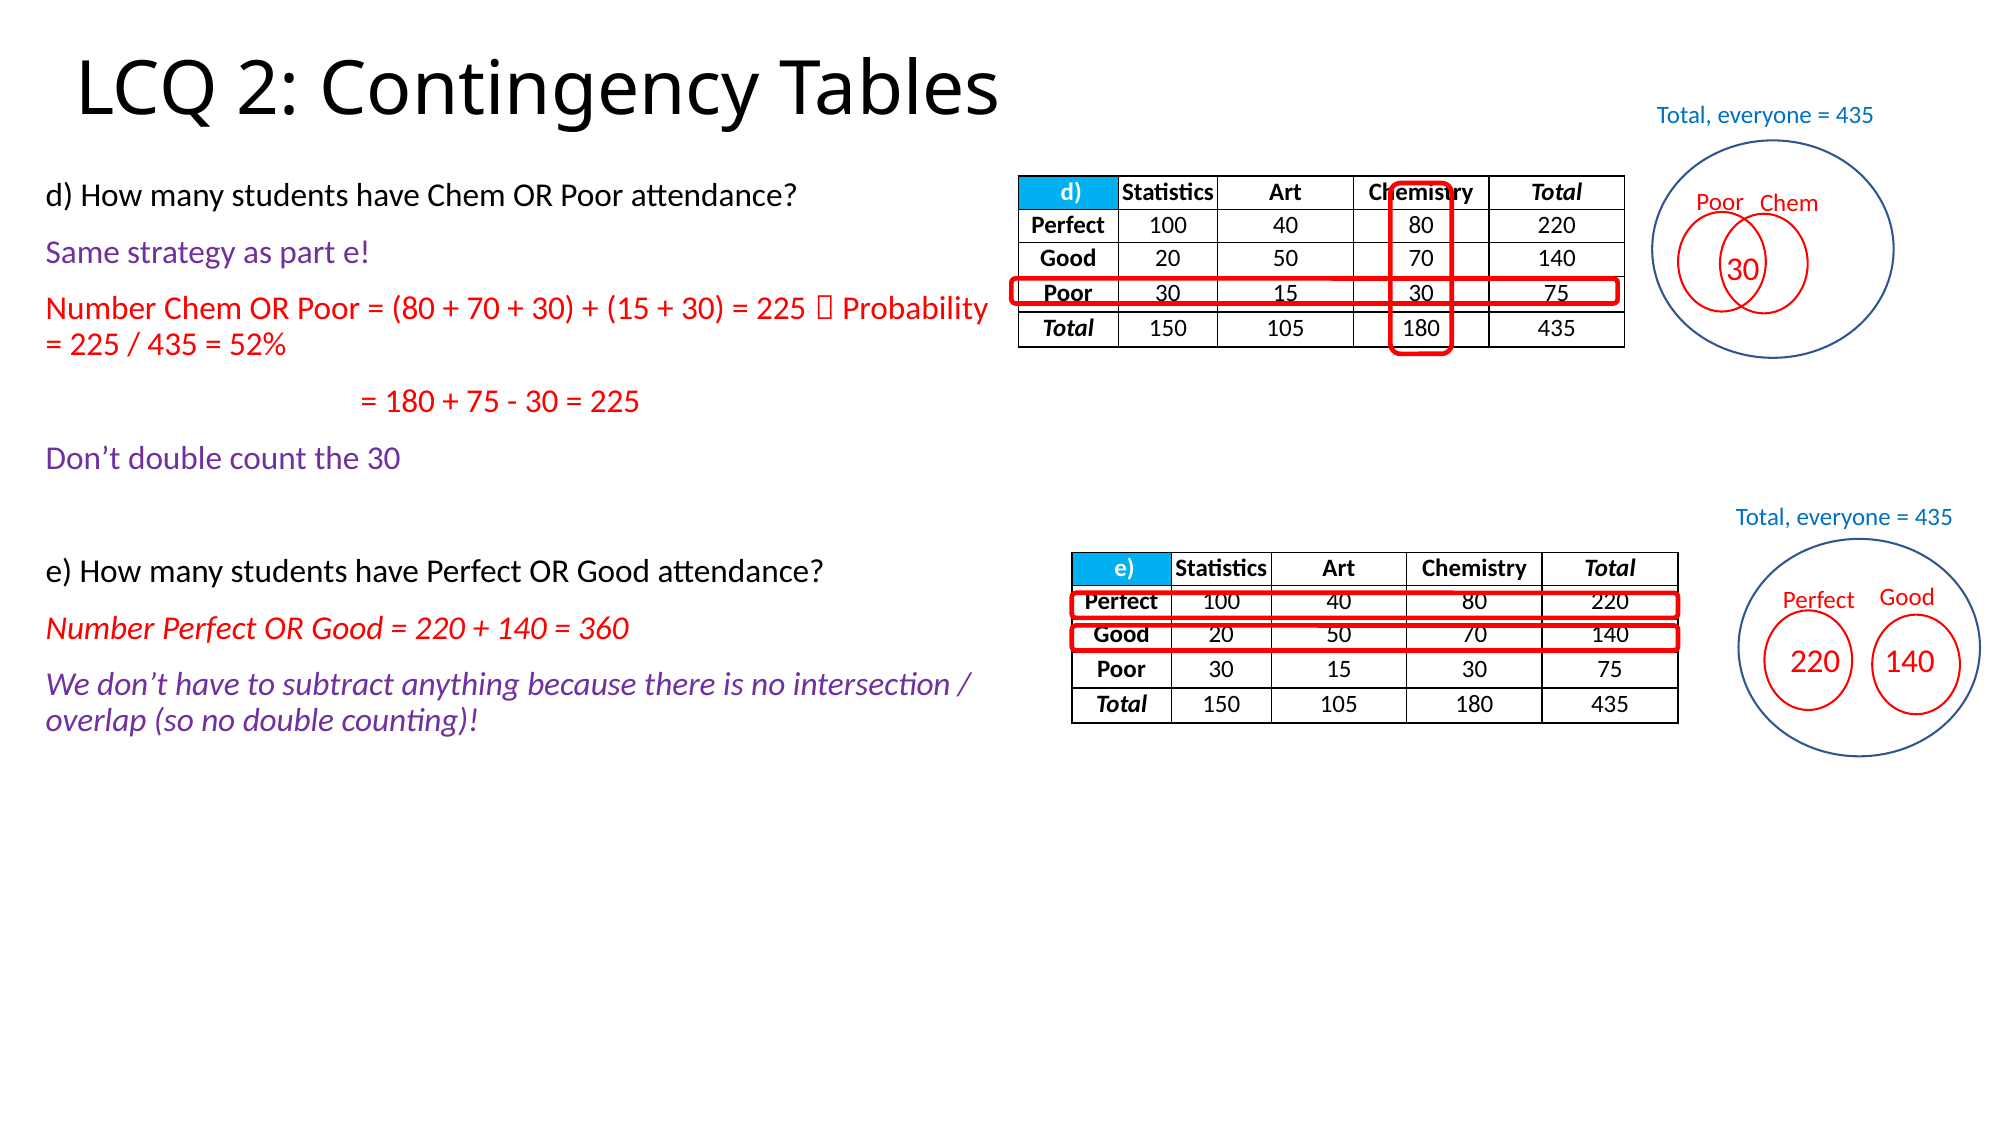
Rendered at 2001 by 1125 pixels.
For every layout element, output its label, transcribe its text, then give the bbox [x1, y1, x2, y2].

table_cell 15 [1272, 653, 1406, 687]
table_header Art [1218, 177, 1353, 209]
table_cell 105 [1272, 689, 1406, 722]
table_cell 180 [1354, 313, 1389, 346]
table_cell 80 [1407, 586, 1541, 591]
text_box [1010, 277, 1619, 305]
table_cell 30 [1453, 305, 1488, 311]
table_cell 140 [1490, 243, 1624, 276]
table_cell 30 [1119, 305, 1217, 311]
table_header e) [1073, 553, 1171, 585]
table_cell 15 [1218, 305, 1353, 311]
table_header Chemistry [1407, 553, 1541, 585]
text_box [1389, 181, 1453, 277]
table_cell 180 [1407, 689, 1541, 722]
table_cell 150 [1119, 313, 1217, 346]
table_cell Good [1019, 243, 1118, 276]
table_header Total [1543, 553, 1677, 585]
table_cell 40 [1218, 210, 1353, 242]
table_cell Poor [1073, 653, 1171, 687]
table_cell Total [1019, 313, 1118, 346]
table_cell Total [1073, 689, 1171, 722]
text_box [1719, 493, 1980, 757]
table_cell 80 [1453, 210, 1488, 242]
table_header Art [1272, 553, 1406, 585]
text_box [1070, 624, 1680, 652]
table_cell 50 [1272, 620, 1406, 624]
table_cell 30 [1354, 305, 1389, 311]
table_cell 75 [1543, 653, 1677, 687]
table_cell 435 [1543, 689, 1677, 722]
table_header Total [1490, 177, 1624, 209]
table_header Statistics [1119, 177, 1217, 209]
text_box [1640, 91, 1894, 358]
table_cell 70 [1407, 620, 1541, 624]
table_cell 30 [1172, 653, 1271, 687]
table_cell 20 [1119, 243, 1217, 276]
title LCQ 2: Contingency Tables [60, 0, 1786, 200]
table_cell 70 [1354, 243, 1389, 276]
table_cell Good [1073, 620, 1171, 624]
list d) How many students have Chem OR Poor attendance? Same strategy as part e! Number Chem OR Poor = (80 + 70 + 30) + (15 + 30) = 225  Probability = 225 / 435 = 52% = 180 + 75 - 30 = 225 Don’t double count the 30 e) How many students have Perfect OR Good attendance? Number Perfect OR Good = 220 + 140 = 360 We don’t have to subtract anything because there is no intersection / overlap (so no double counting)! [30, 170, 1012, 1125]
table_cell Perfect [1073, 586, 1171, 592]
table_cell 220 [1543, 586, 1677, 592]
table_cell 180 [1453, 313, 1488, 346]
table_cell 100 [1172, 586, 1271, 591]
table_cell Poor [1019, 305, 1118, 311]
table_cell 140 [1543, 620, 1677, 624]
table_cell Perfect [1019, 210, 1118, 242]
table_cell 20 [1172, 620, 1271, 624]
text_box [1389, 305, 1453, 355]
table_cell 30 [1407, 653, 1541, 687]
table_cell 150 [1172, 689, 1271, 722]
table_header Chemistry [1354, 177, 1488, 209]
table_cell 435 [1490, 313, 1624, 346]
table_cell 70 [1453, 243, 1488, 276]
table_header d) [1019, 177, 1118, 209]
table_cell 80 [1354, 210, 1389, 242]
table_header Statistics [1172, 553, 1271, 585]
table_cell 75 [1490, 277, 1624, 311]
table_cell 105 [1218, 313, 1353, 346]
table_cell 100 [1119, 210, 1217, 242]
table_cell 220 [1490, 210, 1624, 242]
text_box [1070, 591, 1680, 619]
table_cell 40 [1272, 586, 1406, 591]
table_cell 50 [1218, 243, 1353, 276]
